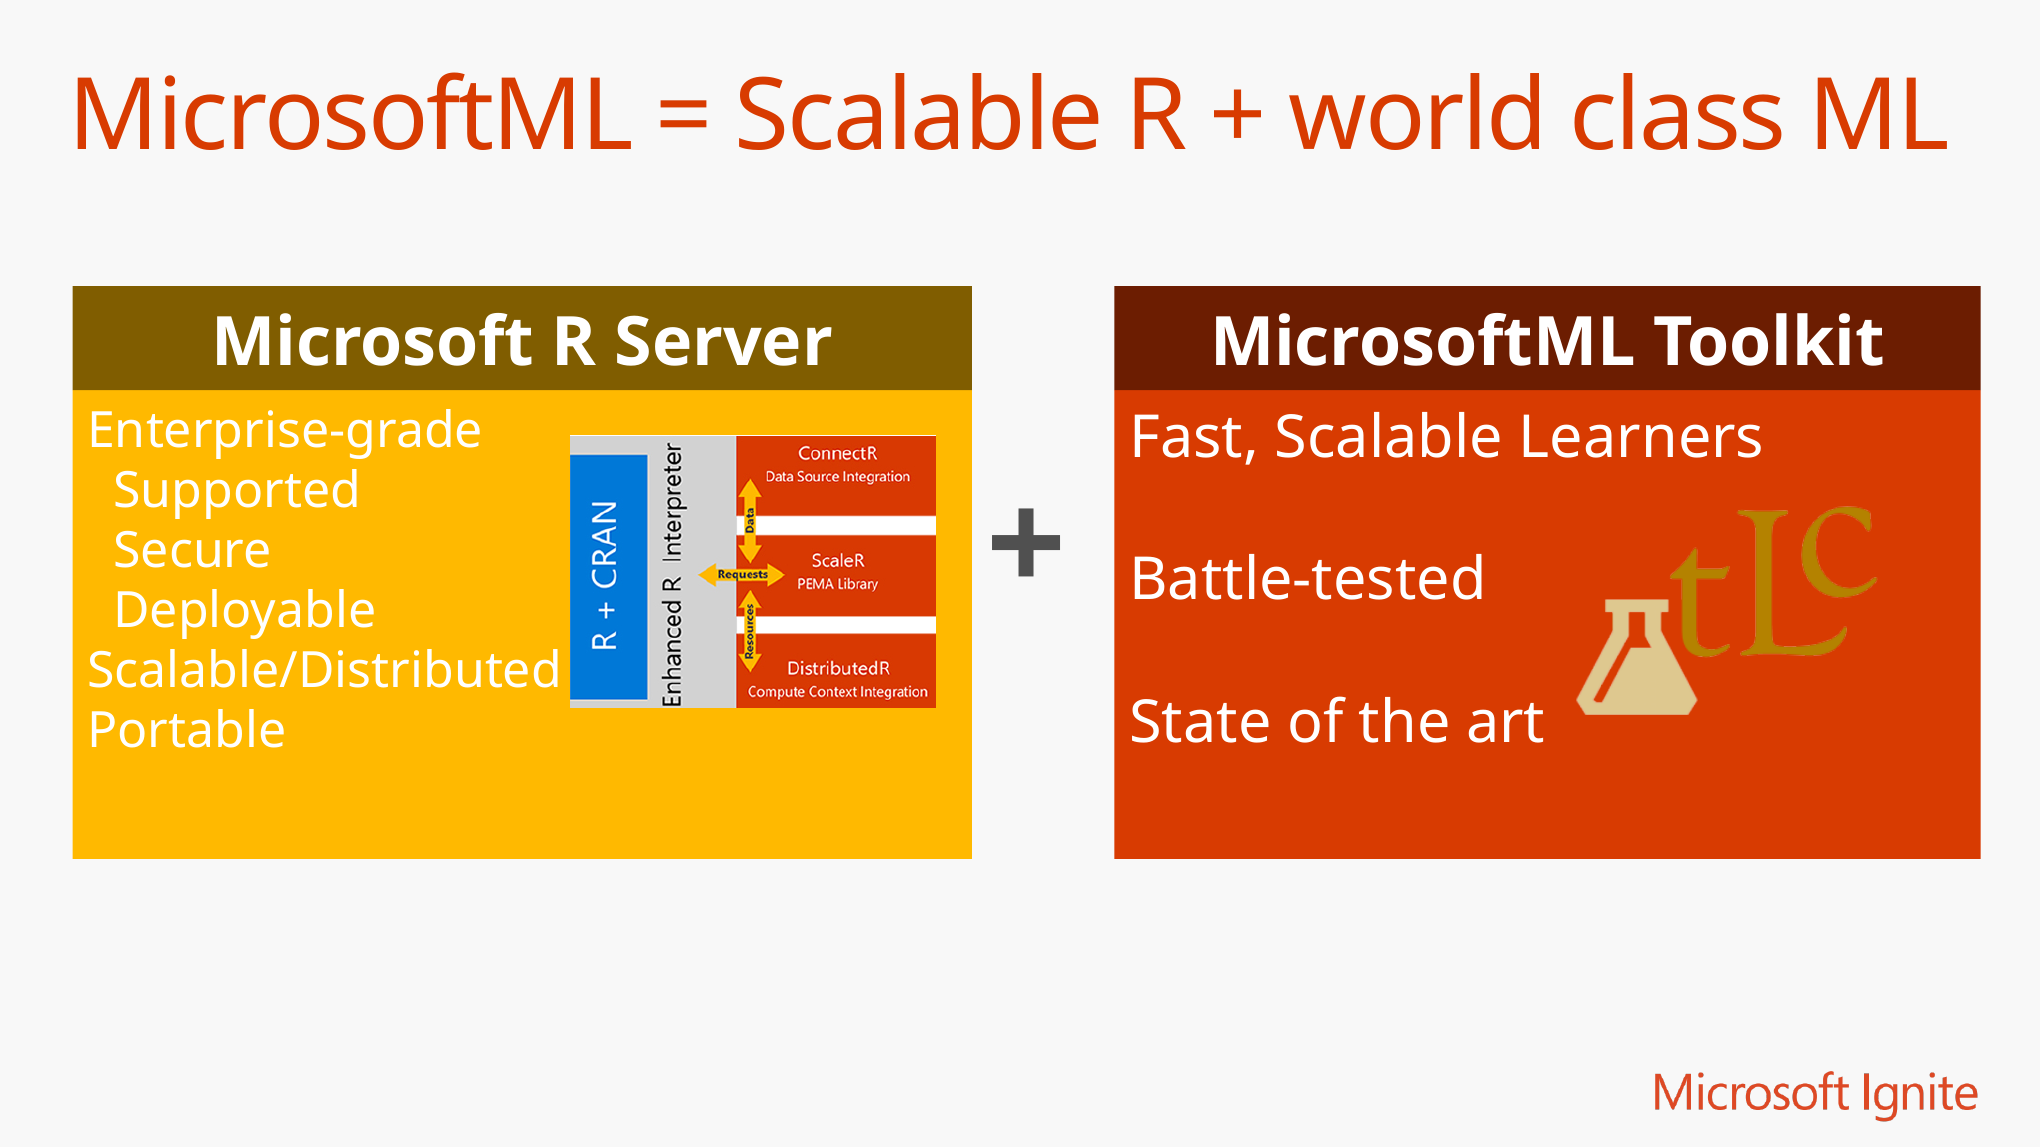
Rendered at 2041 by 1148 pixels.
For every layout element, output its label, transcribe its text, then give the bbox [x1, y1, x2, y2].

text_box MicrosoftML Toolkit [1113, 285, 1982, 391]
text_box Enterprise-grade Supported Secure Deployable Scalable/Distributed Portable [72, 391, 973, 860]
text_box Microsoft R Server [72, 285, 973, 391]
picture [1567, 435, 1885, 752]
picture [569, 434, 937, 709]
title MicrosoftML = Scalable R + world class ML [45, 48, 1996, 199]
text_box Fast, Scalable Learners Battle-tested State of the art [1113, 391, 1982, 860]
text_box + [971, 445, 1072, 629]
